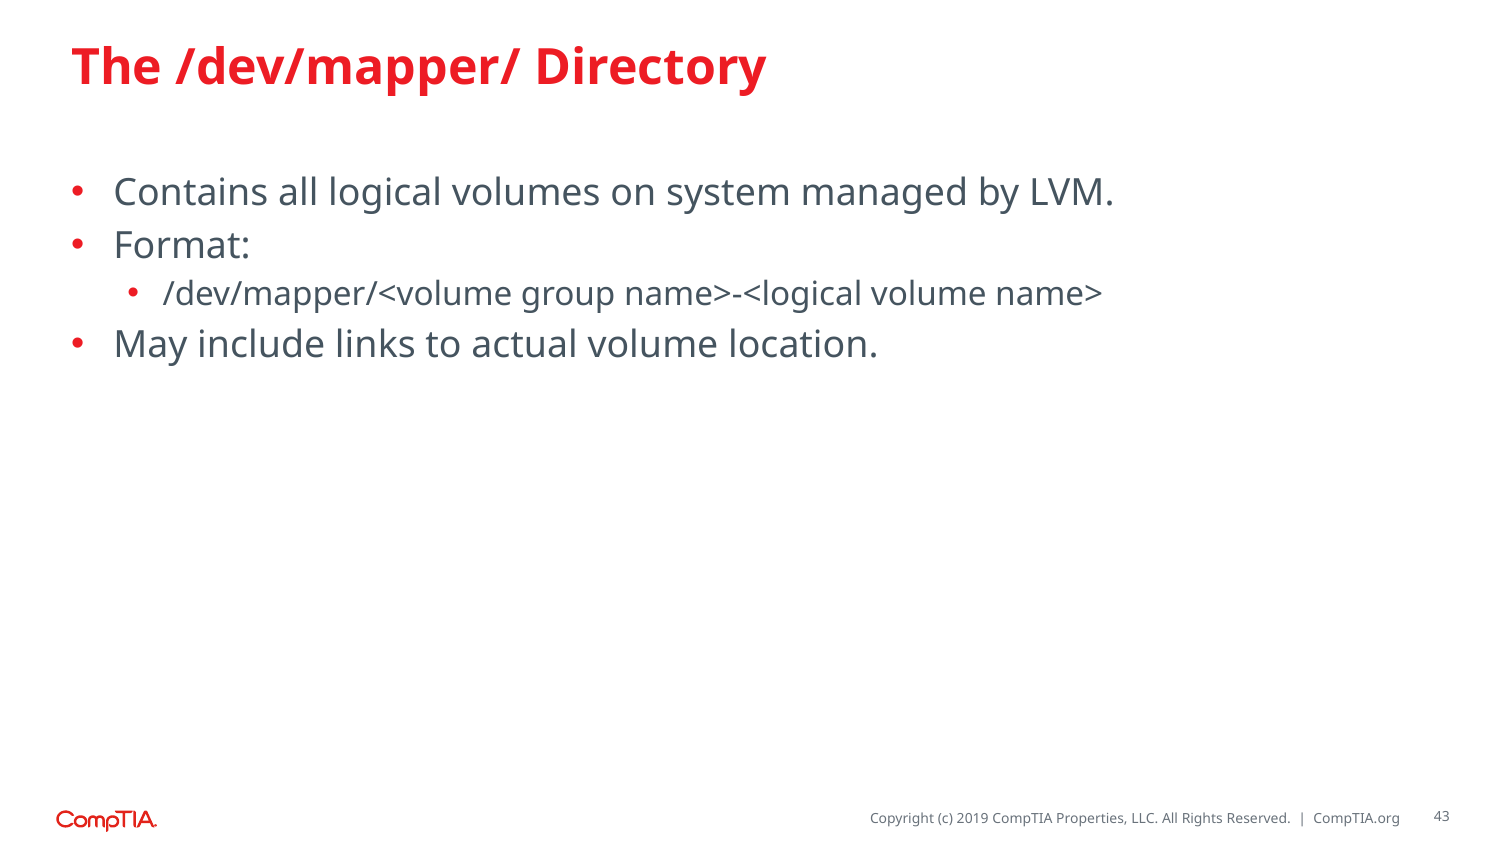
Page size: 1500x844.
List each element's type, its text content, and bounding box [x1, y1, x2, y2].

list Contains all logical volumes on system managed by LVM. Format: /dev/mapper/<volume group name>-<logical volume name> May include links to actual volume location. [56, 160, 1444, 746]
title The /dev/mapper/ Directory [56, 12, 1444, 117]
slide_number 43 [1407, 800, 1450, 835]
